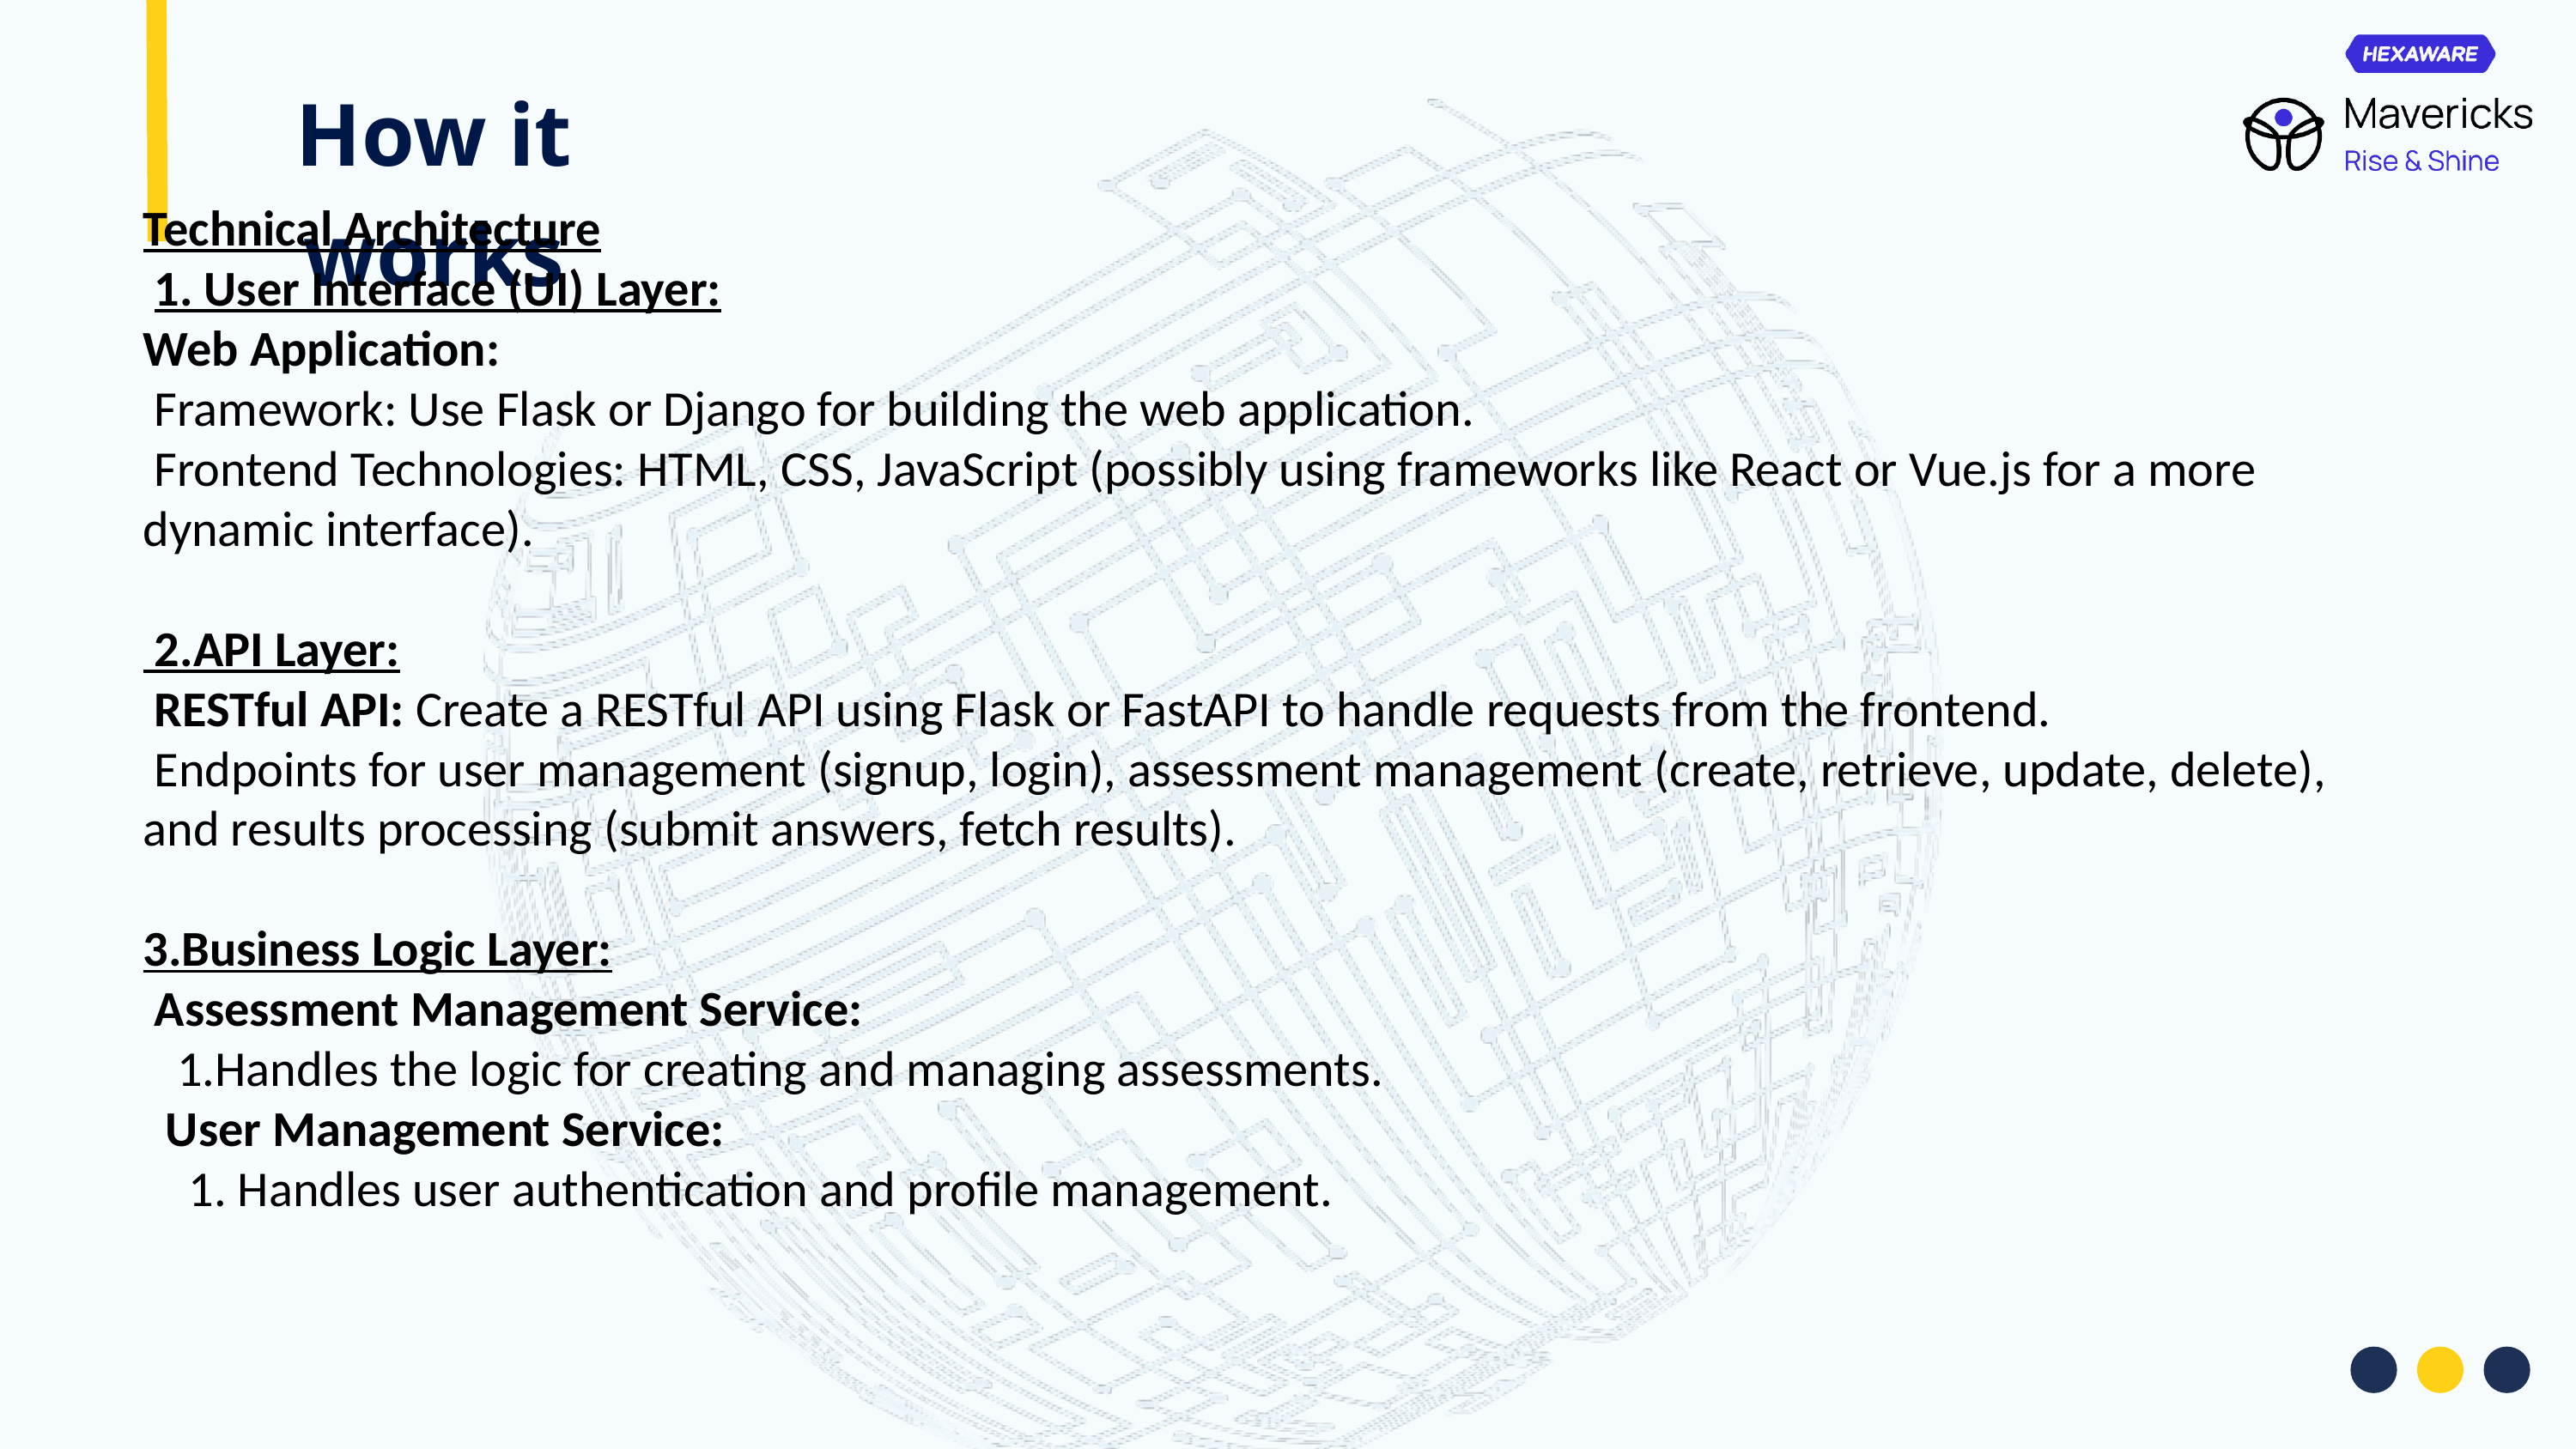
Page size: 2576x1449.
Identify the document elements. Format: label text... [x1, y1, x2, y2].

text_box Technical Architecture 1. User Interface (UI) Layer: Web Application: Framework: Use Flask or Django for building the web application. Frontend Technologies: HTML, CSS, JavaScript (possibly using frameworks like React or Vue.js for a more dynamic interface). 2.API Layer: RESTful API: Create a RESTful API using Flask or FastAPI to handle requests from the frontend. Endpoints for user management (signup, login), assessment management (create, retrieve, update, delete), and results processing (submit answers, fetch results). 3.Business Logic Layer: Assessment Management Service: 1.Handles the logic for creating and managing assessments. User Management Service: 1. Handles user authentication and profile management. [143, 195, 2403, 1449]
text_box How it works [171, 63, 697, 195]
text_box [697, 98, 1944, 195]
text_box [2350, 1346, 2531, 1394]
picture [2243, 34, 2534, 178]
